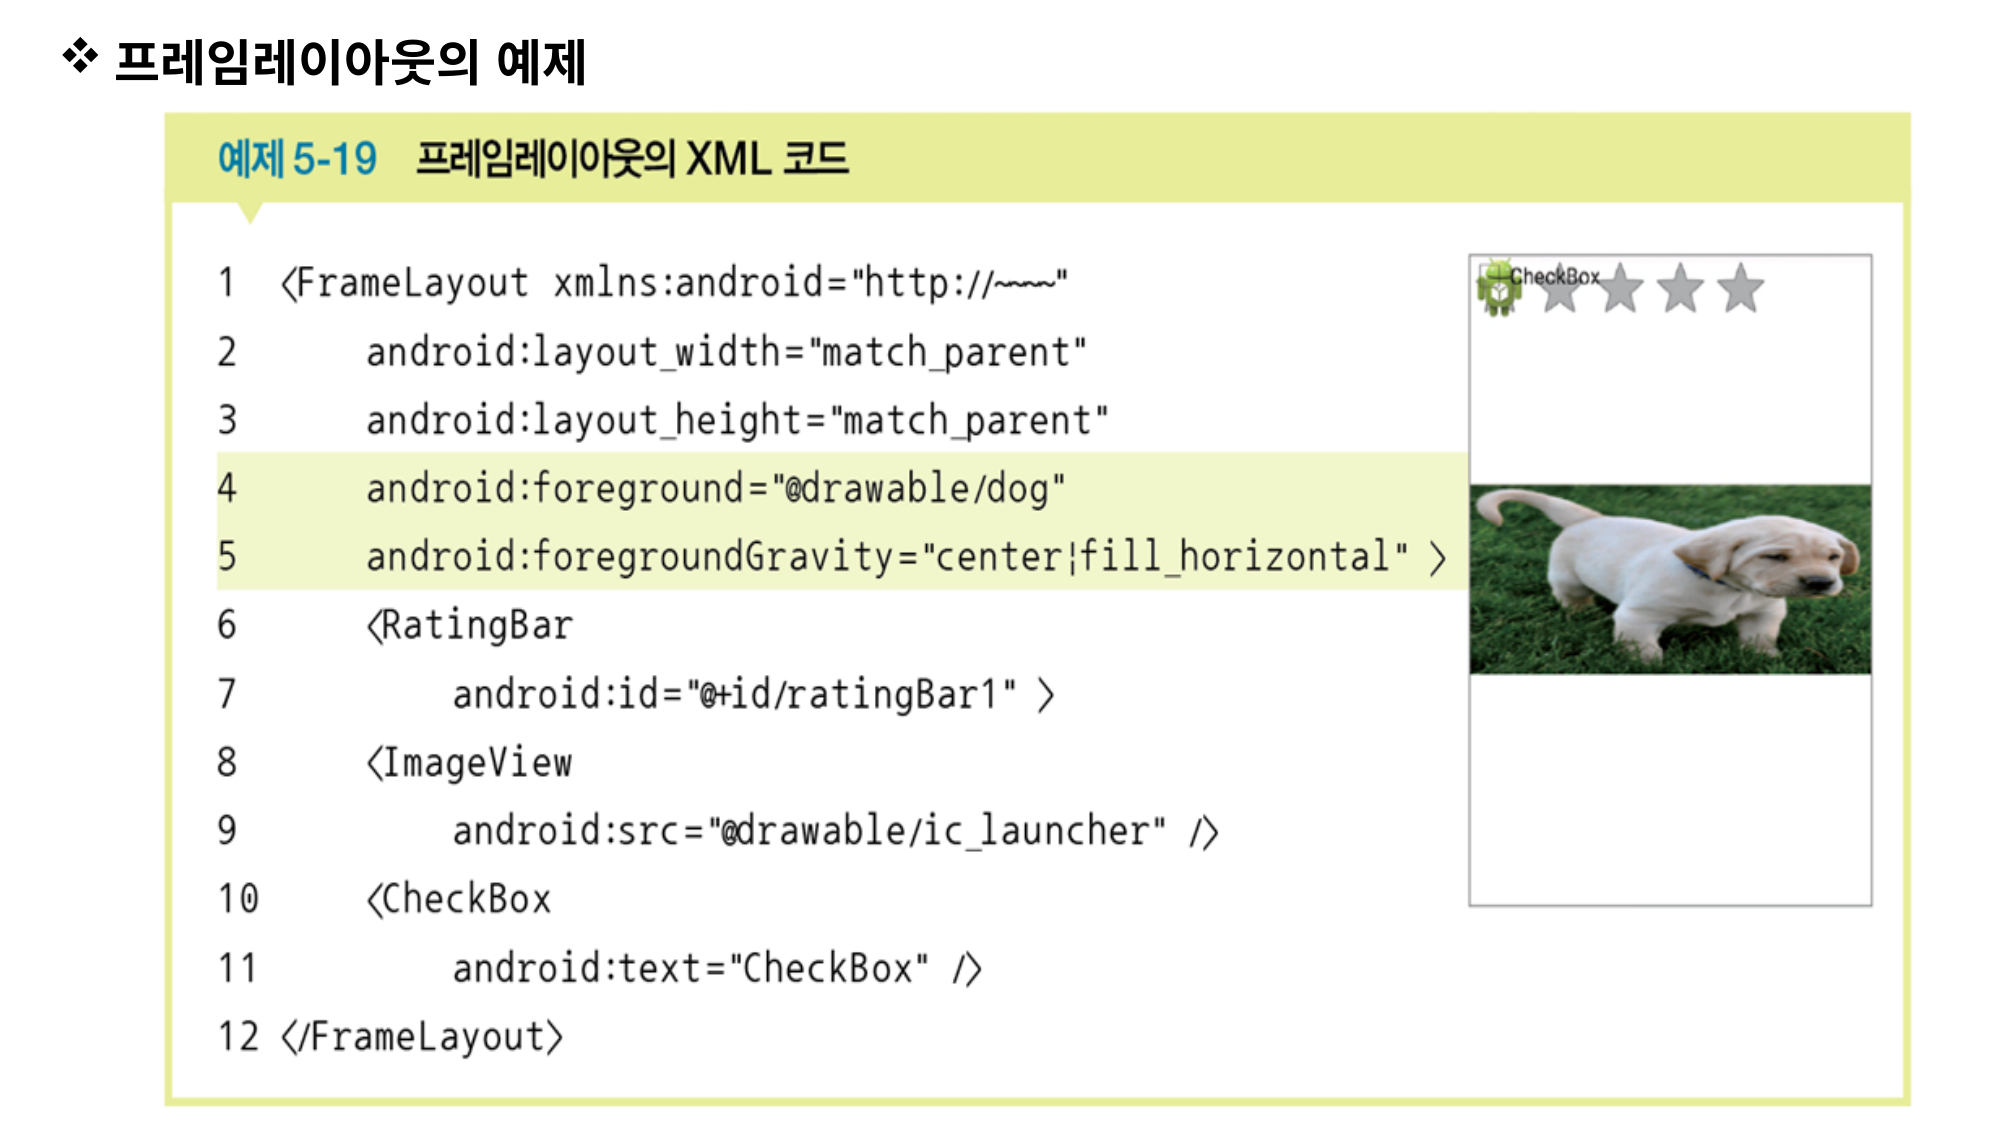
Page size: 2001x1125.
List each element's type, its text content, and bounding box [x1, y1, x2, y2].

picture [150, 100, 1926, 1116]
text_box 프레임레이아웃의 예제 [0, 30, 770, 131]
